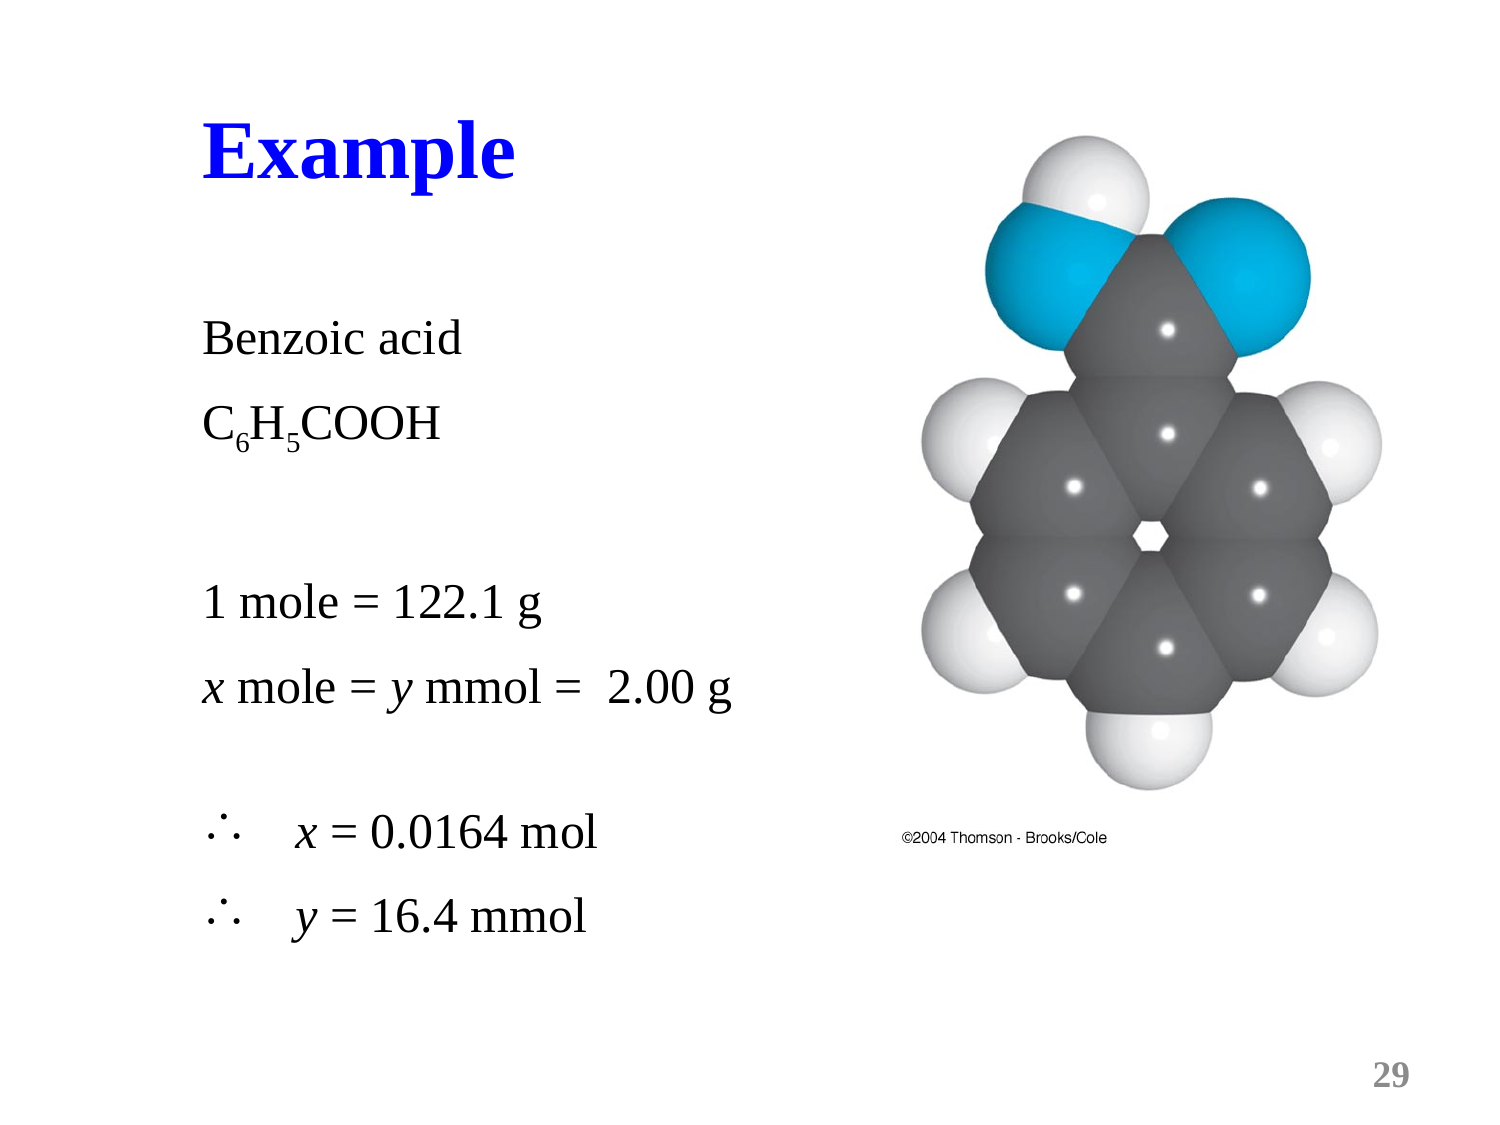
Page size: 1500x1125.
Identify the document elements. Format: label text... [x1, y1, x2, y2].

text_box Example Benzoic acid C6H5COOH 1 mole = 122.1 g x mole = y mmol = 2.00 g x = 0.0164 mol y = 16.4 mmol [187, 87, 825, 951]
text_box [887, 112, 1417, 850]
slide_number 29 [1074, 1042, 1425, 1103]
